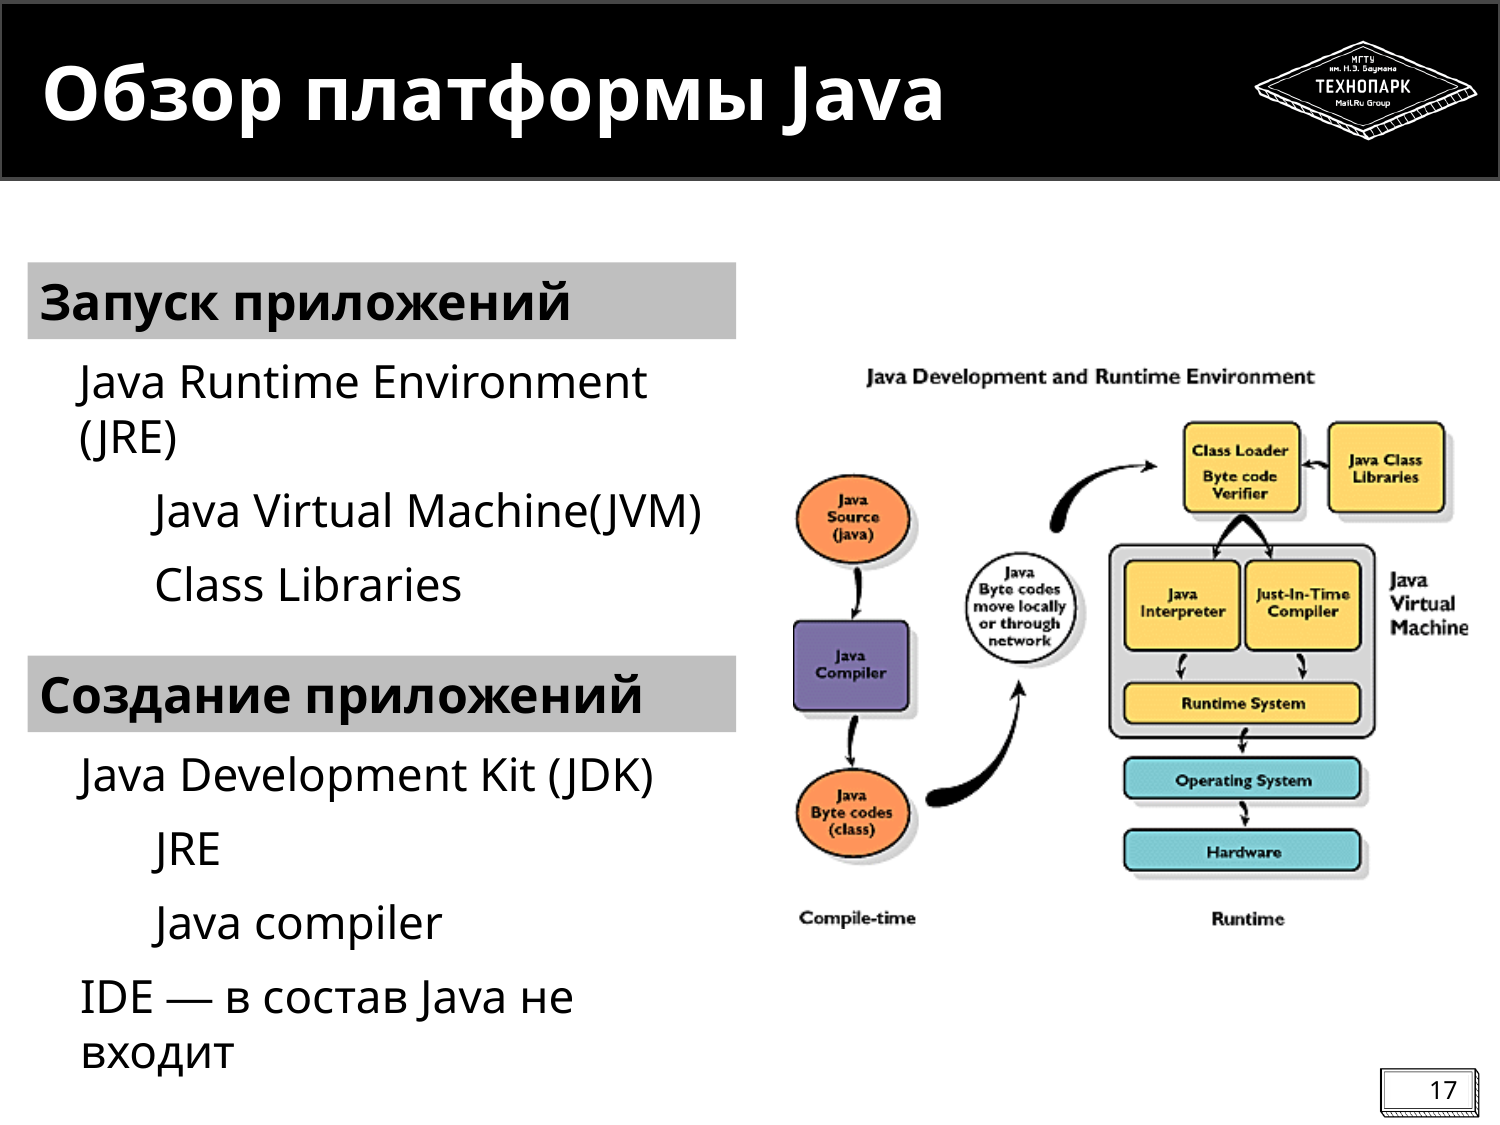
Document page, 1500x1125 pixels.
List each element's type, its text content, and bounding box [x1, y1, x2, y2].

picture [1366, 1060, 1495, 1125]
text_box Запуск приложений [27, 262, 737, 340]
picture [793, 363, 1470, 929]
text_box Создание приложений [27, 655, 737, 733]
title Обзор платформы Java [26, 15, 1250, 166]
slide_number 17 [1130, 1069, 1473, 1114]
text_box Java Runtime Environment (JRE) Java Virtual Machine(JVM) Class Libraries [64, 345, 743, 618]
text_box Java Development Kit (JDK) JRE Java compiler IDE ― в состав Java не входит [65, 738, 728, 1085]
picture [1250, 19, 1492, 162]
